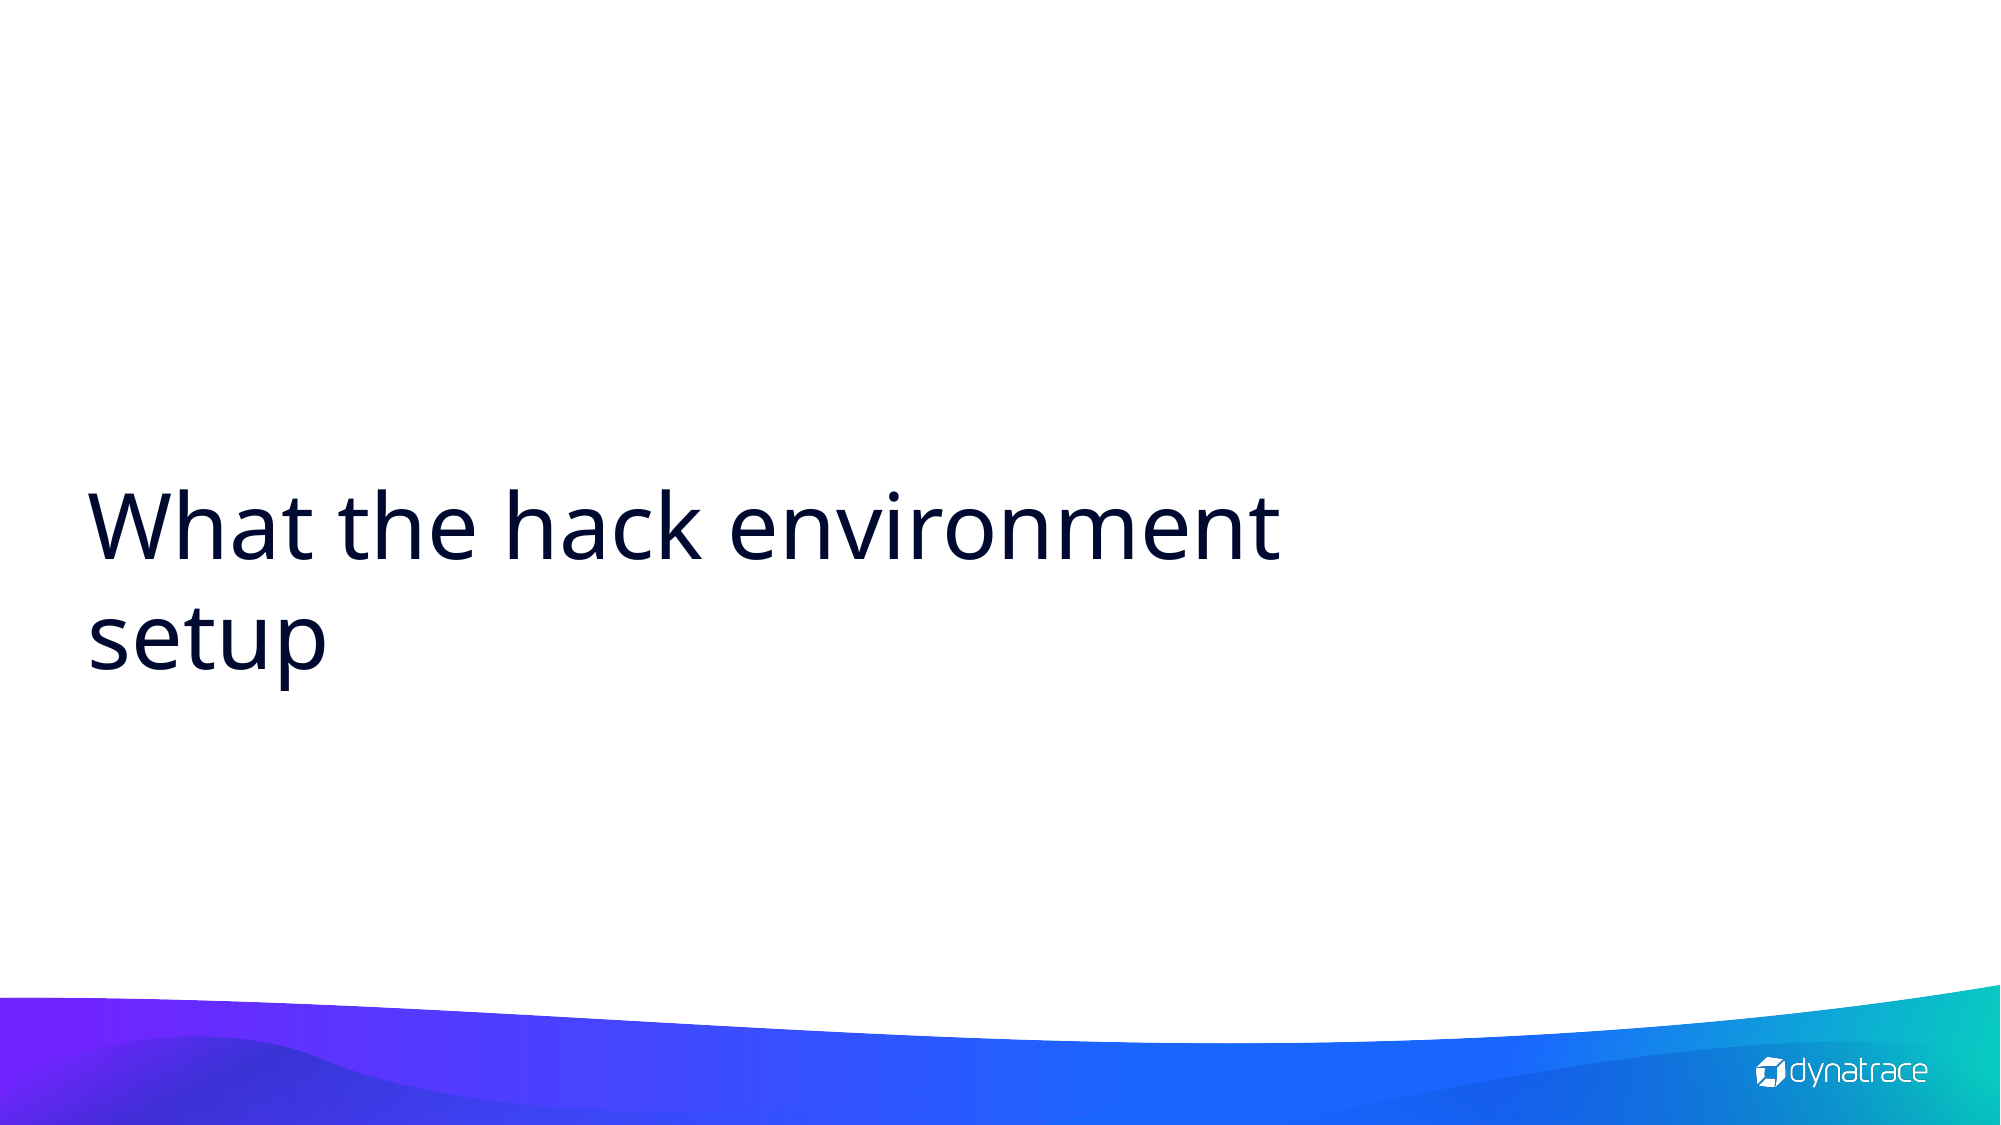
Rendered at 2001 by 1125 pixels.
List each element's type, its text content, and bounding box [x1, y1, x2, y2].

title What the hack environment setup [72, 346, 1320, 718]
picture [1860, 1058, 1866, 1078]
picture [1795, 1058, 1805, 1078]
picture [0, 984, 2000, 1125]
picture [1845, 1067, 1857, 1079]
